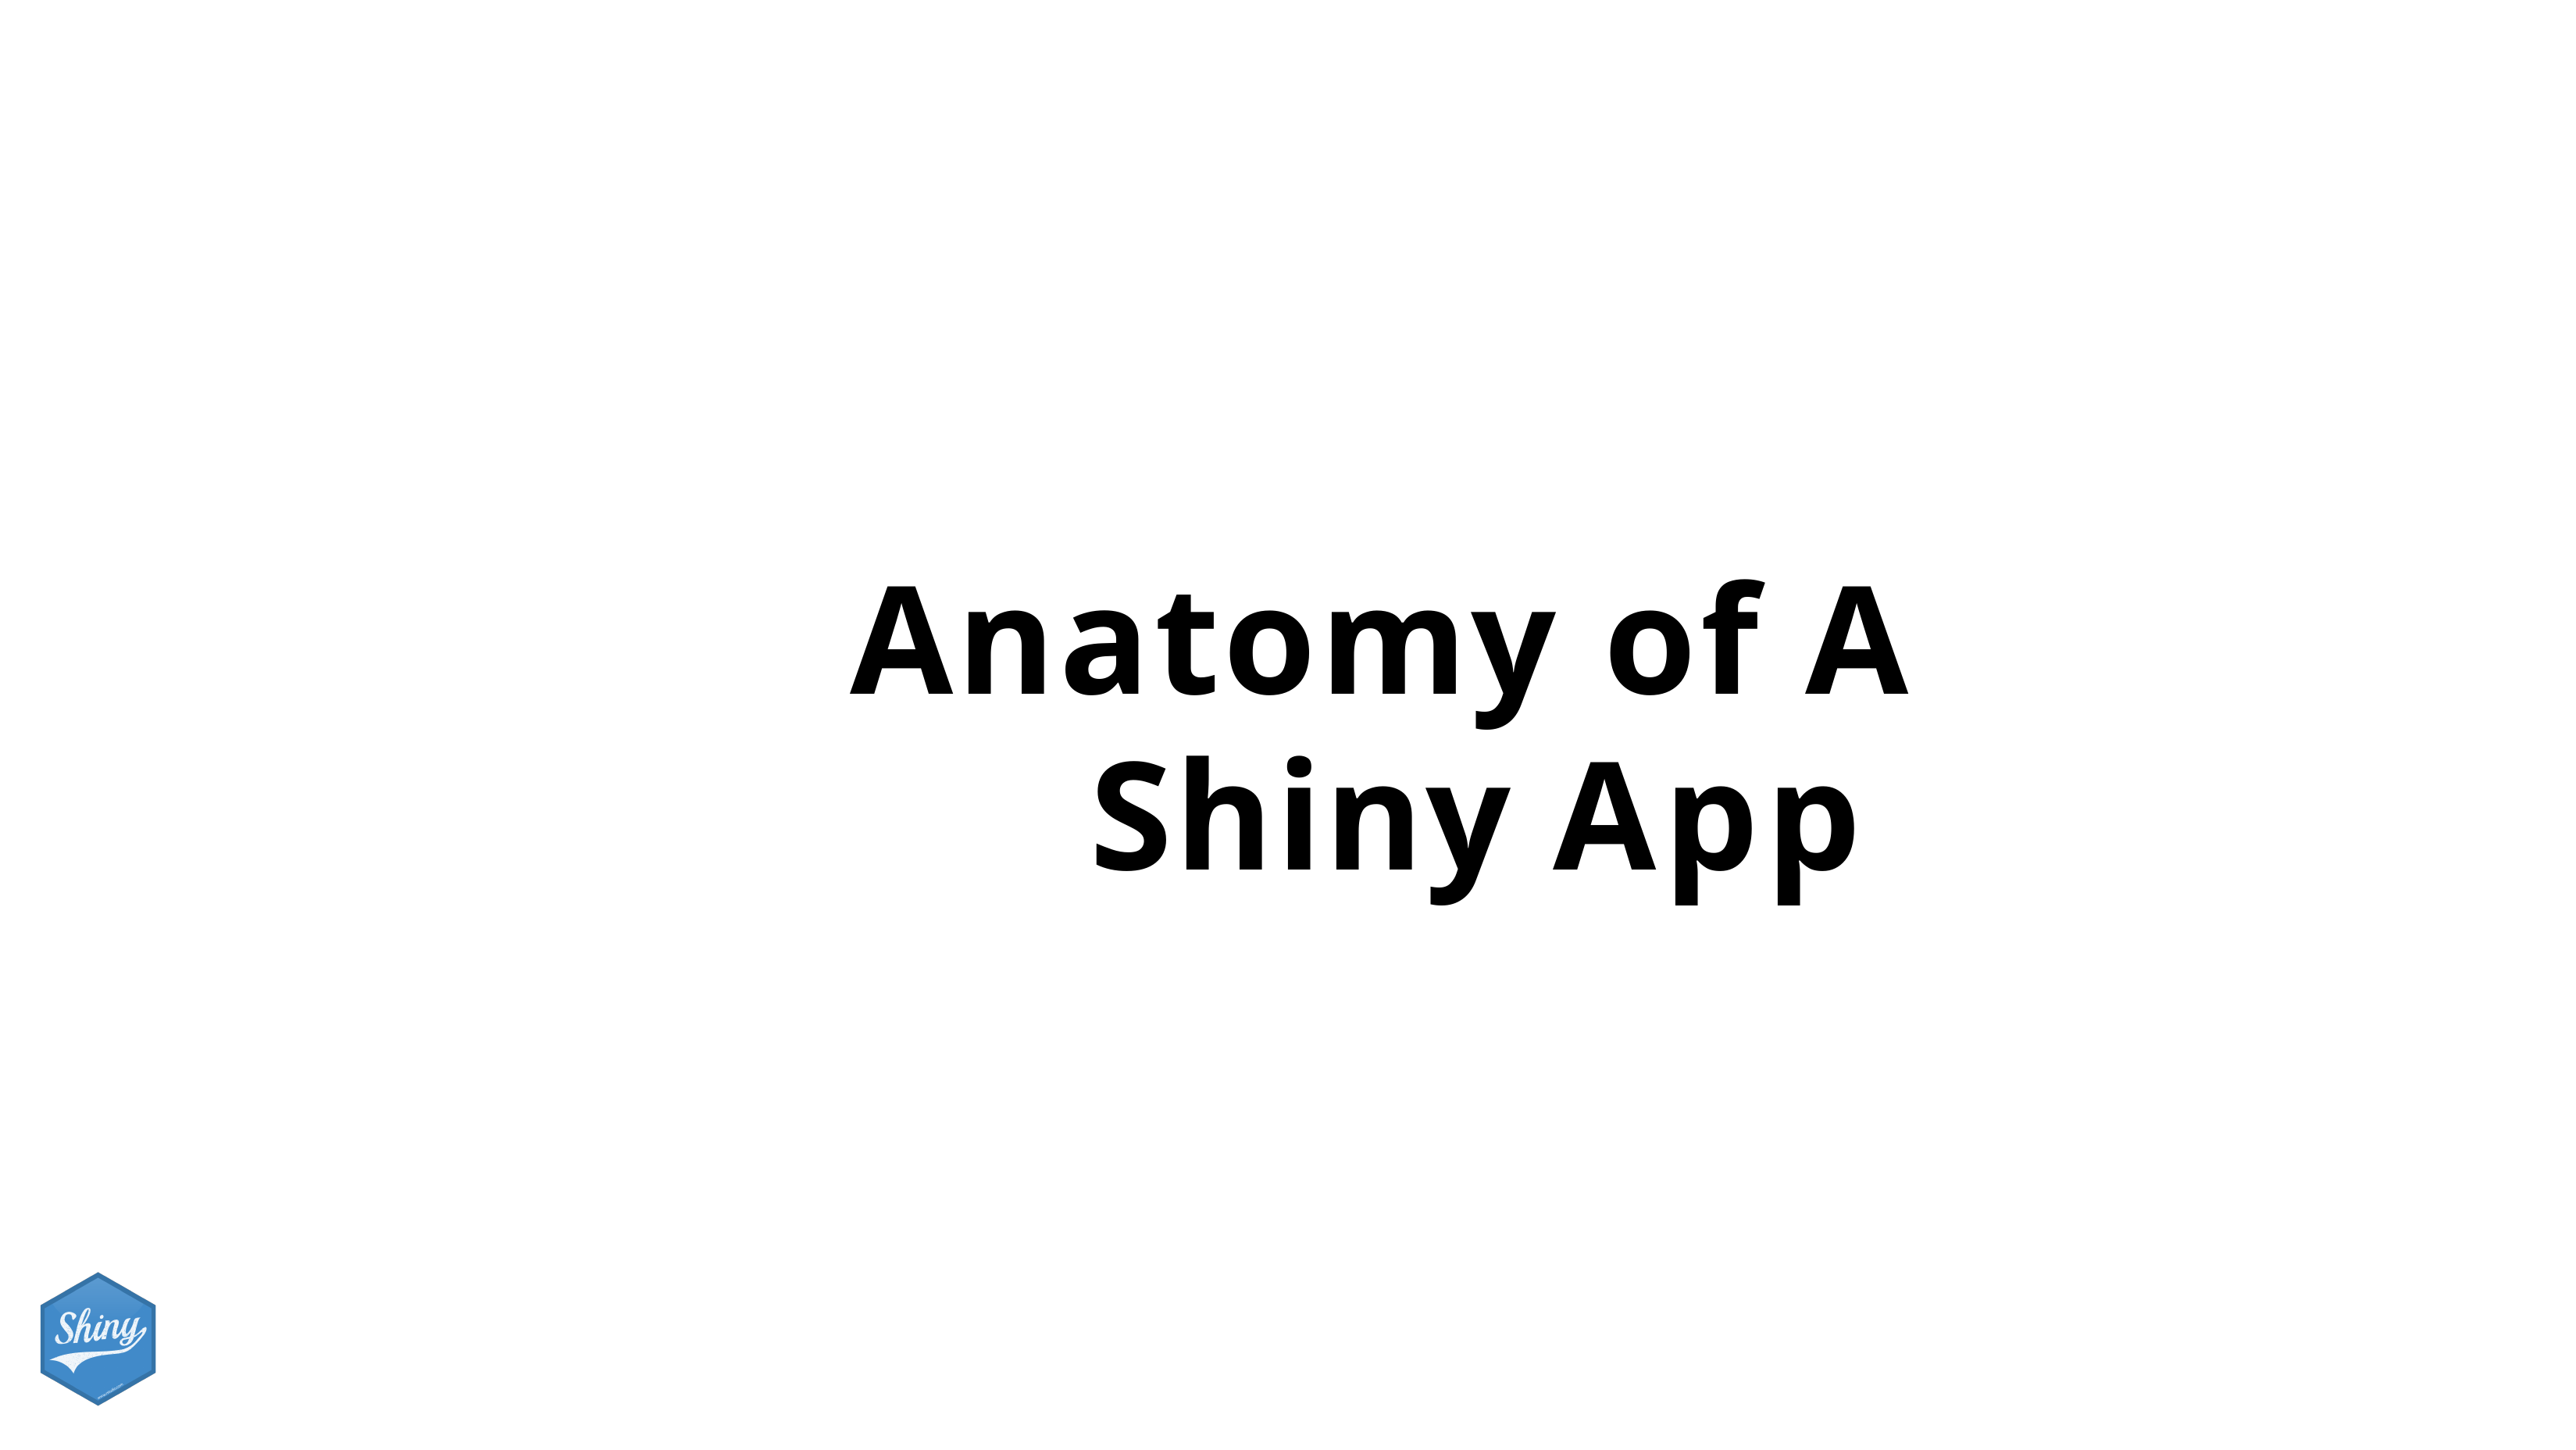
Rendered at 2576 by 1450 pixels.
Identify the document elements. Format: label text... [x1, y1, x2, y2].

picture [40, 1272, 156, 1406]
title Anatomy of A Shiny App [848, 537, 2060, 901]
